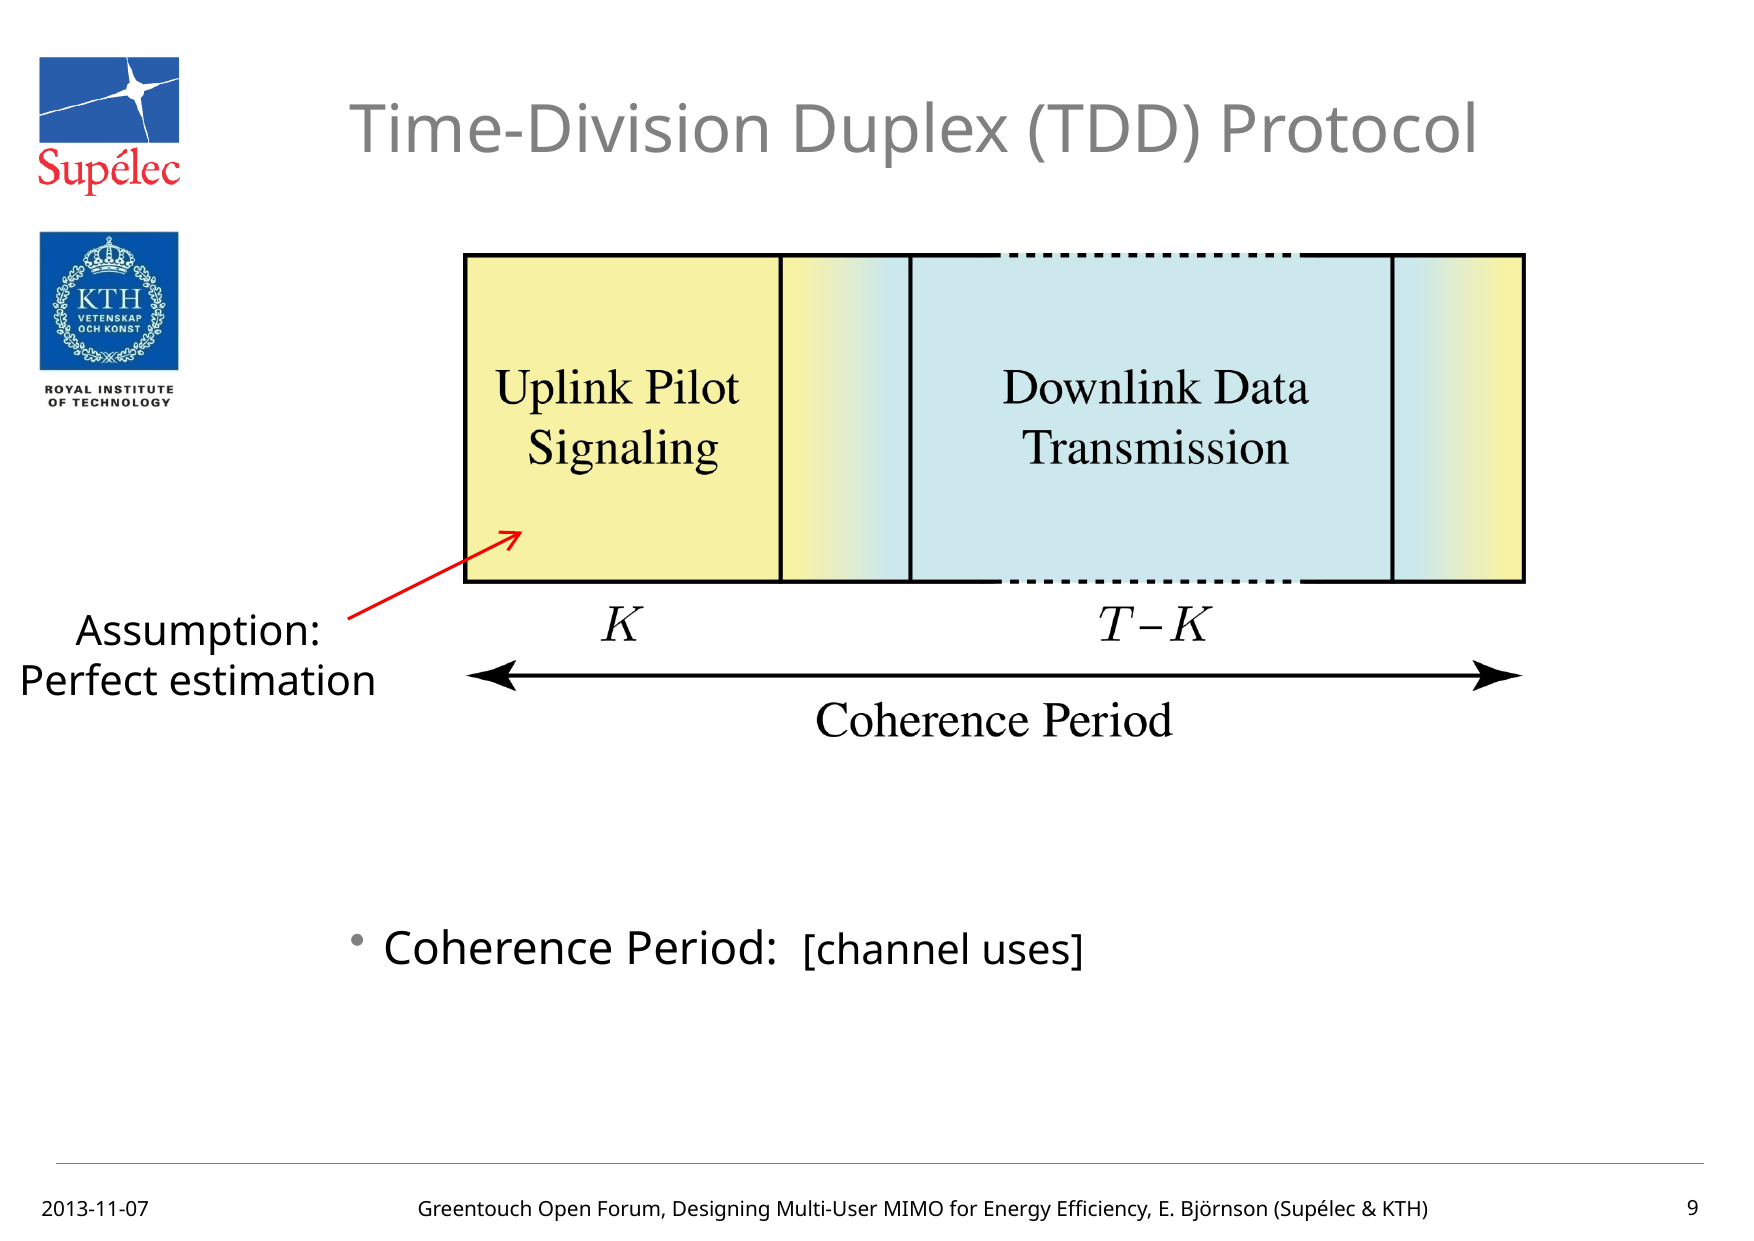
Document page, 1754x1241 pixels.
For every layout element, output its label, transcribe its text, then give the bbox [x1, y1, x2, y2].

picture [38, 57, 180, 196]
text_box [347, 531, 523, 620]
text_box Assumption: Perfect estimation [0, 596, 393, 712]
slide_number 9 [1627, 1175, 1714, 1241]
picture [463, 253, 1526, 748]
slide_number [26, 1175, 206, 1241]
picture [39, 231, 179, 408]
title Time-Division Duplex (TDD) Protocol [349, 22, 1663, 230]
footer Greentouch Open Forum, Designing Multi-User MIMO for Energy Efficiency, E. Björnson (Supélec & KTH) [354, 1175, 1492, 1241]
